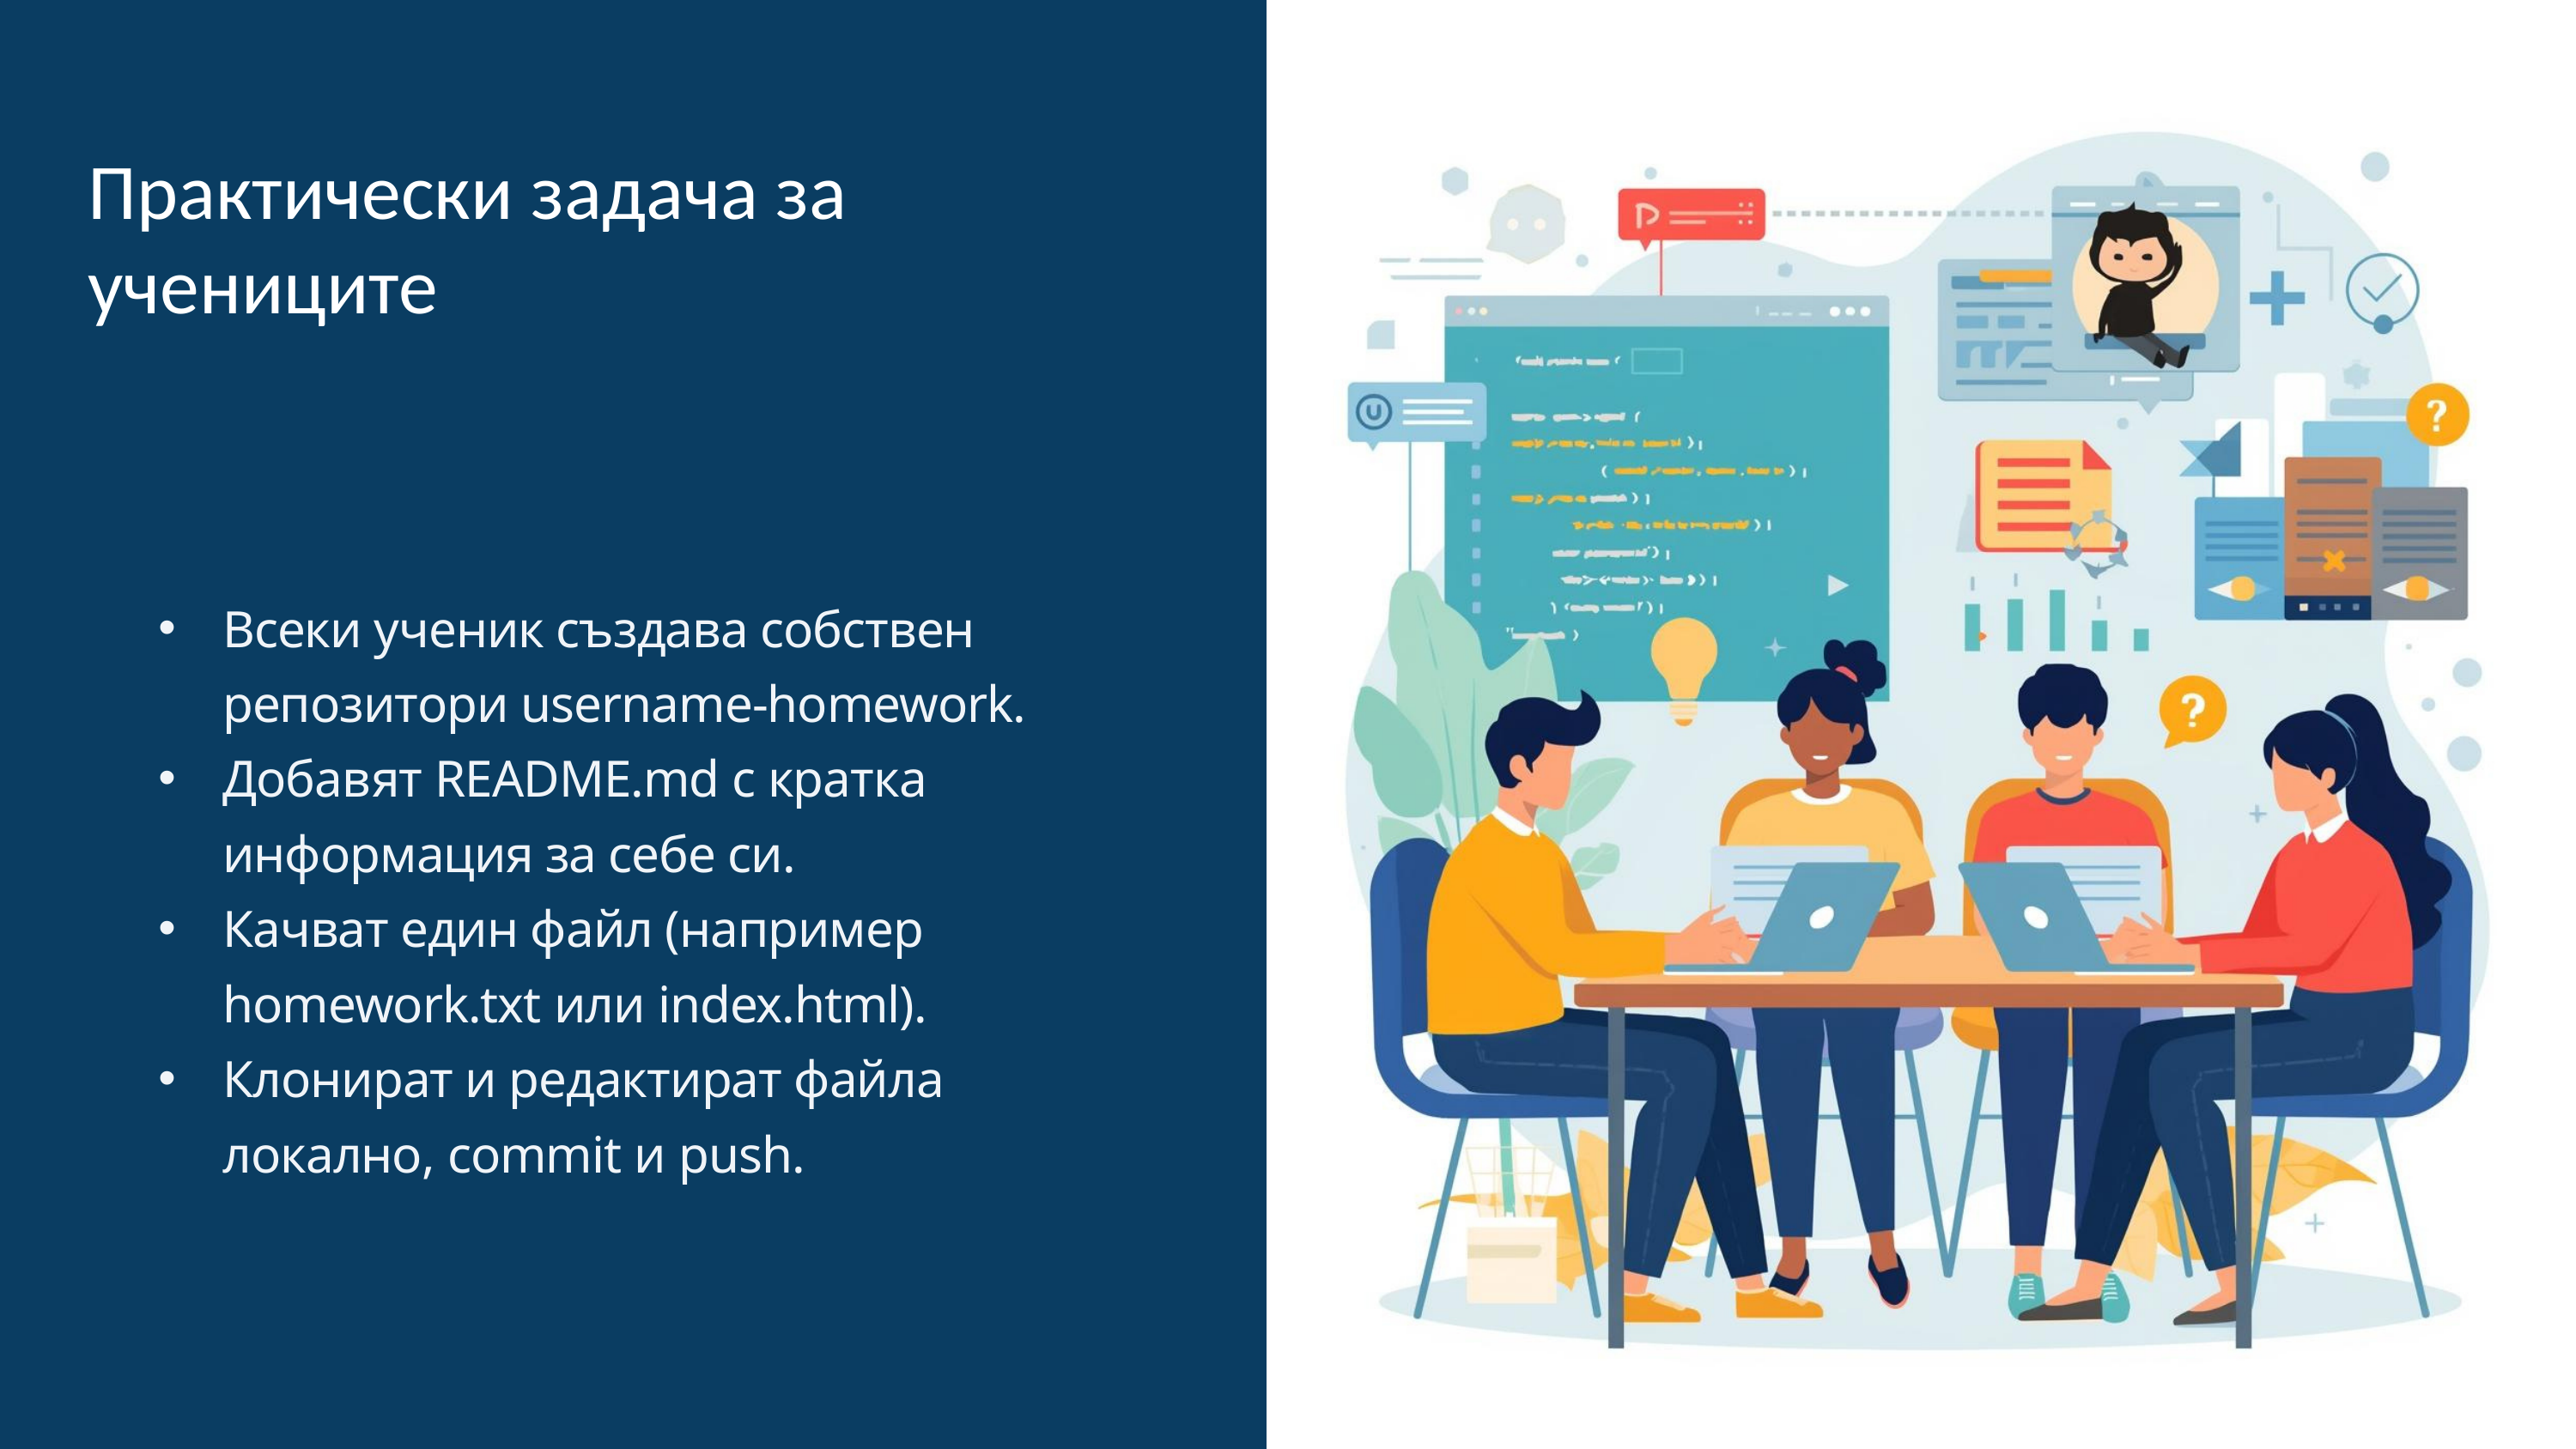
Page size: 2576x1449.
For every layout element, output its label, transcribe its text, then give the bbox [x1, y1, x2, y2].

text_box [1266, 0, 2576, 1449]
text_box Практически задача за учениците [75, 134, 1213, 336]
text_box Всеки ученик създава собствен репозитори username-homework. Добавят README.md с кратка информация за себе си. Качват един файл (например homework.txt или index.html). Клонират и редактират файла локално, commit и push. [94, 582, 1064, 1183]
